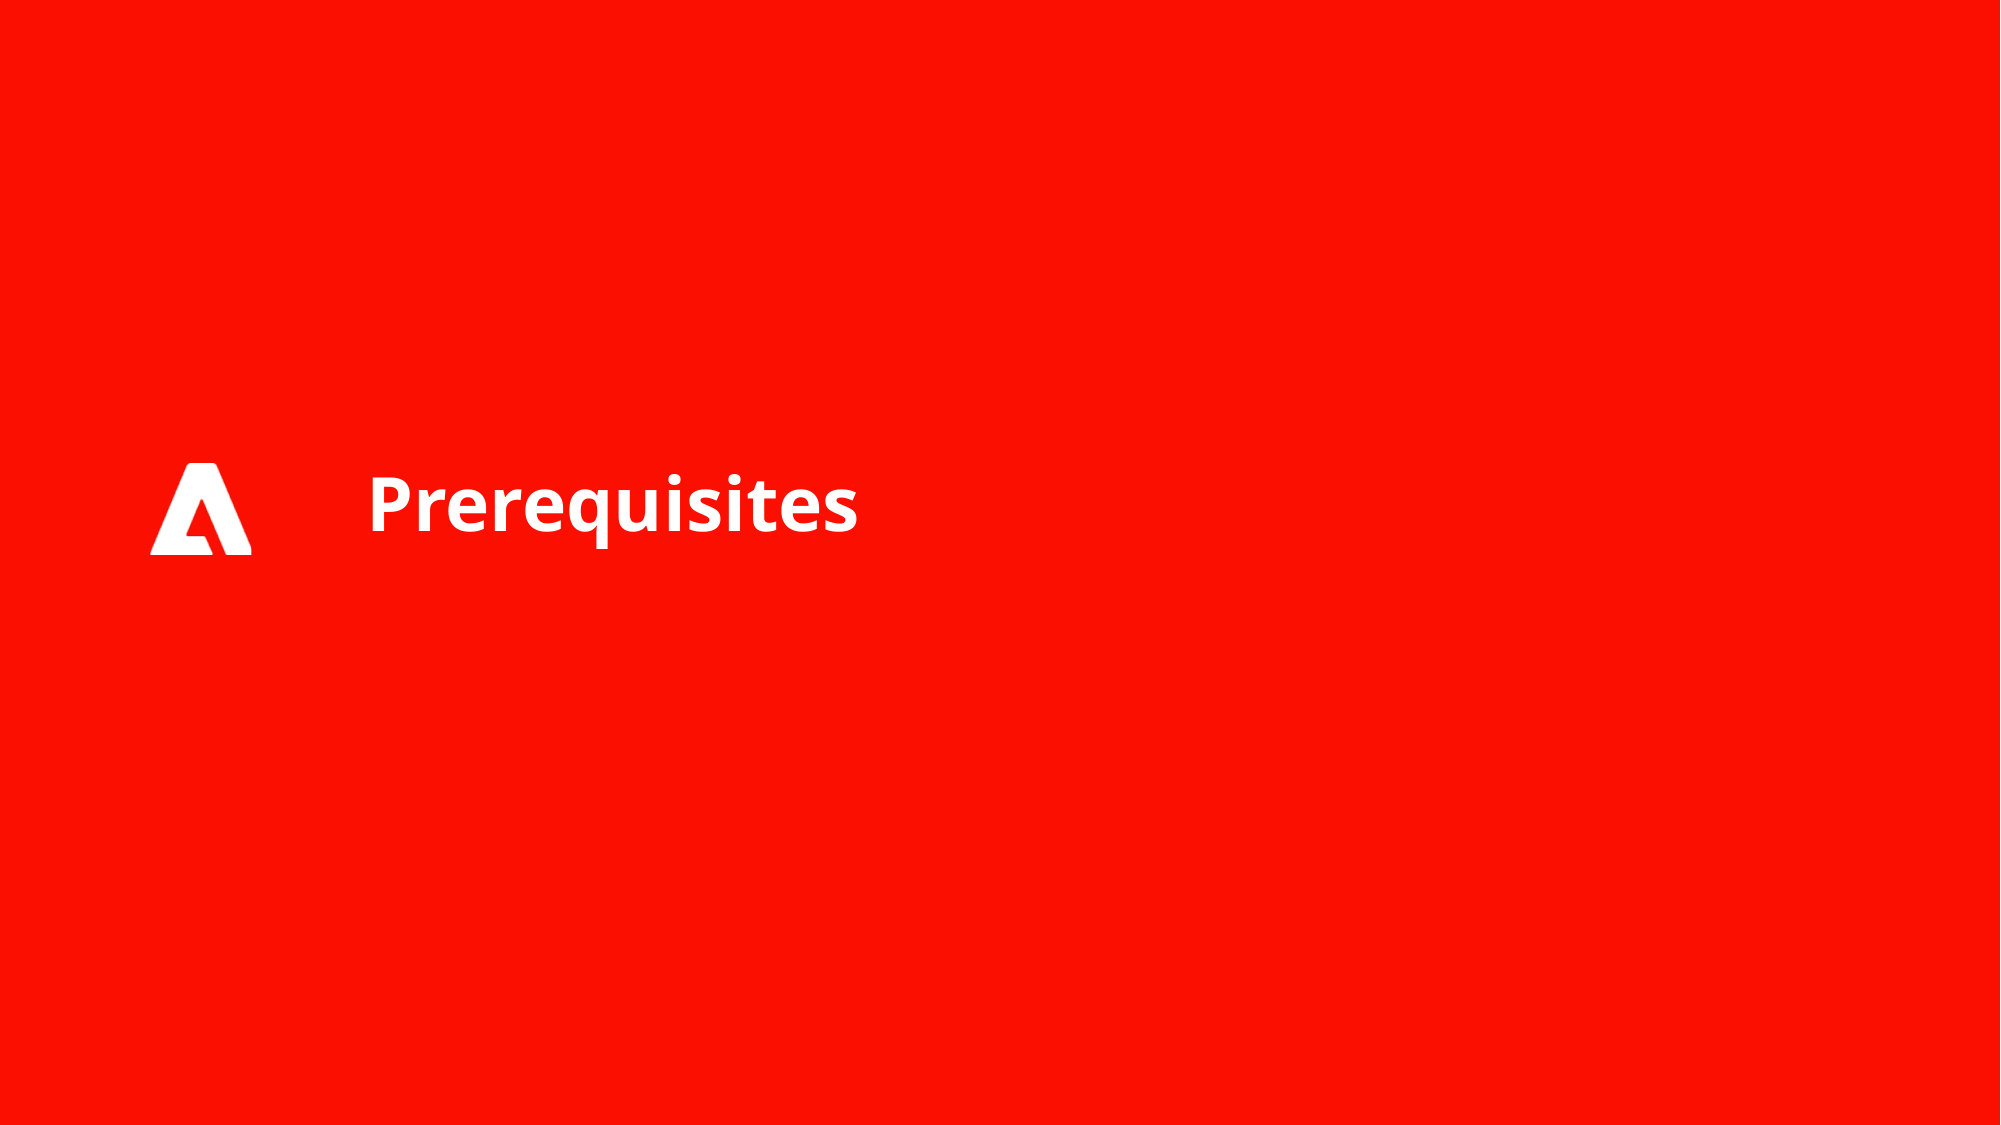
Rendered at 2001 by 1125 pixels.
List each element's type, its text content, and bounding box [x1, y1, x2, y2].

list Prerequisites [358, 470, 1812, 699]
